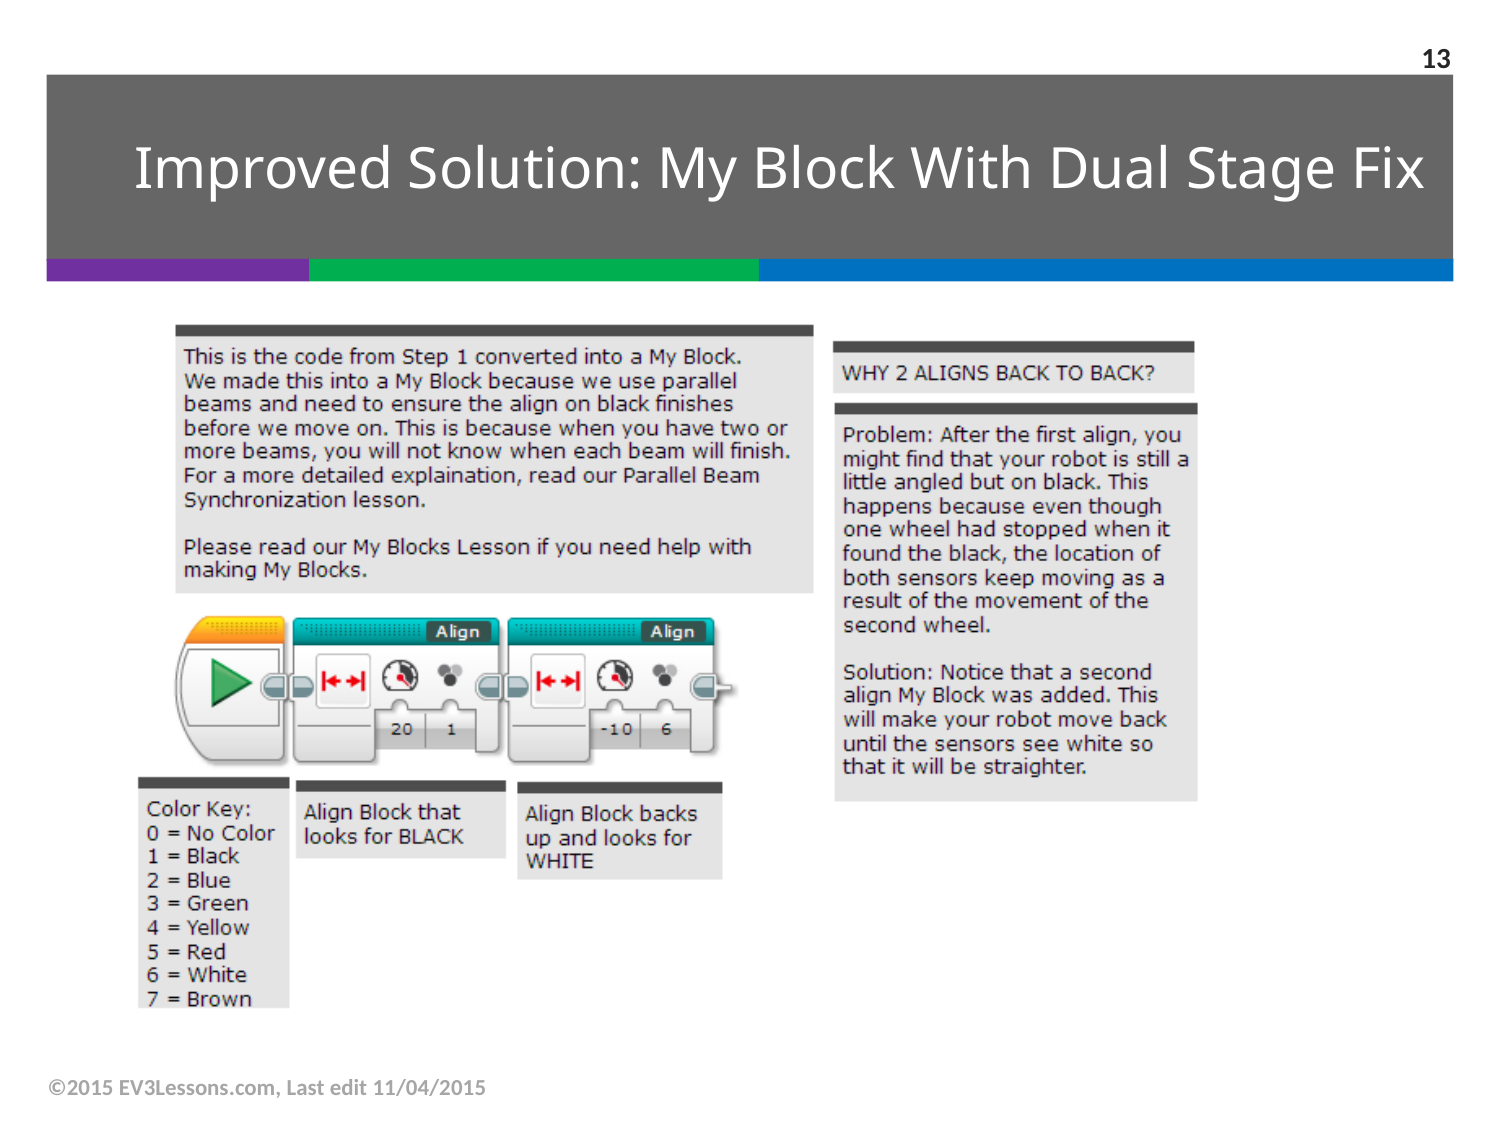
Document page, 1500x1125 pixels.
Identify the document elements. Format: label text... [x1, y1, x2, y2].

picture [88, 290, 1224, 1024]
slide_number 13 [1362, 27, 1466, 87]
title Improved Solution: My Block With Dual Stage Fix [88, 90, 1442, 241]
footer ©2015 EV3Lessons.com, Last edit 11/04/2015 [32, 1055, 1038, 1116]
